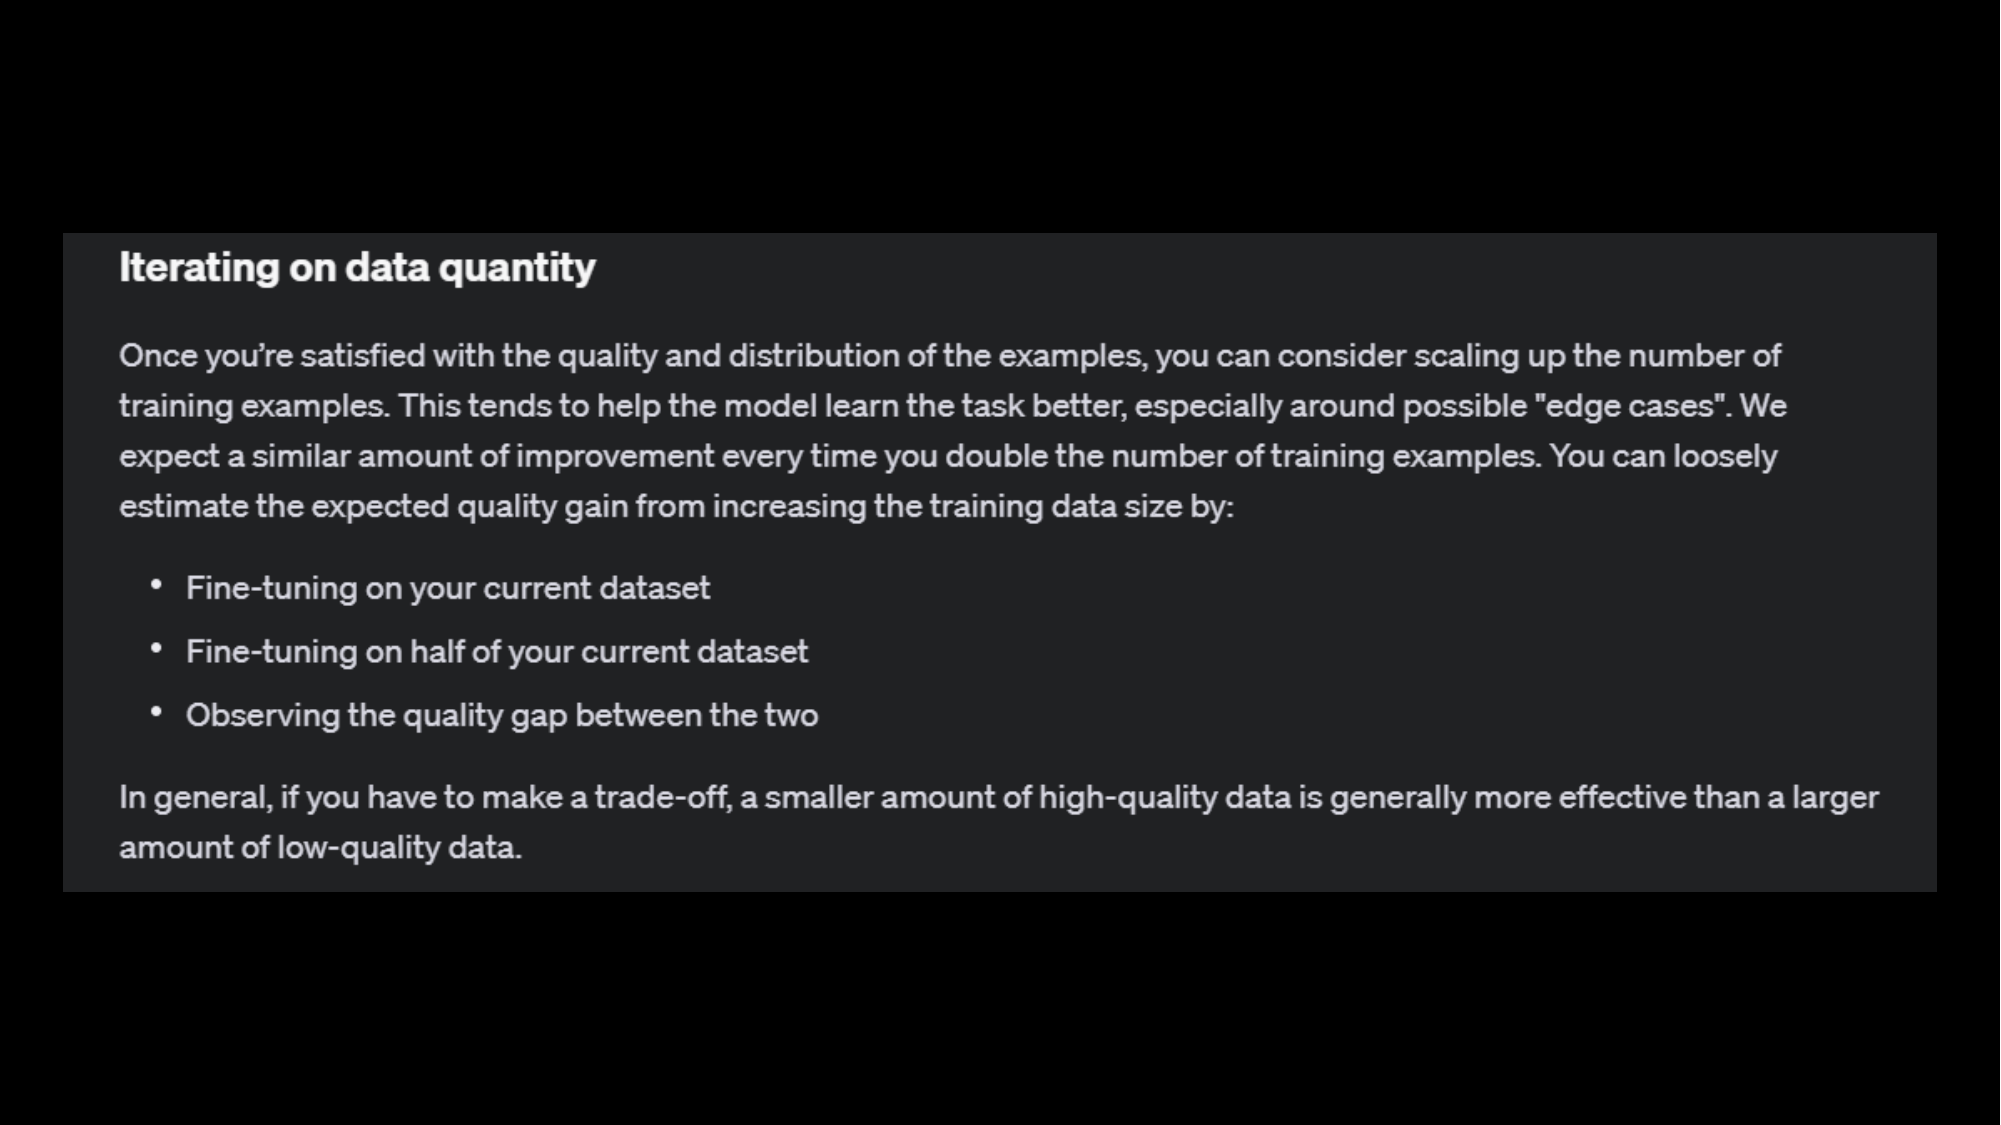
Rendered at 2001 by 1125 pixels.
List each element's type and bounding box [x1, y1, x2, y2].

picture [63, 233, 1937, 892]
